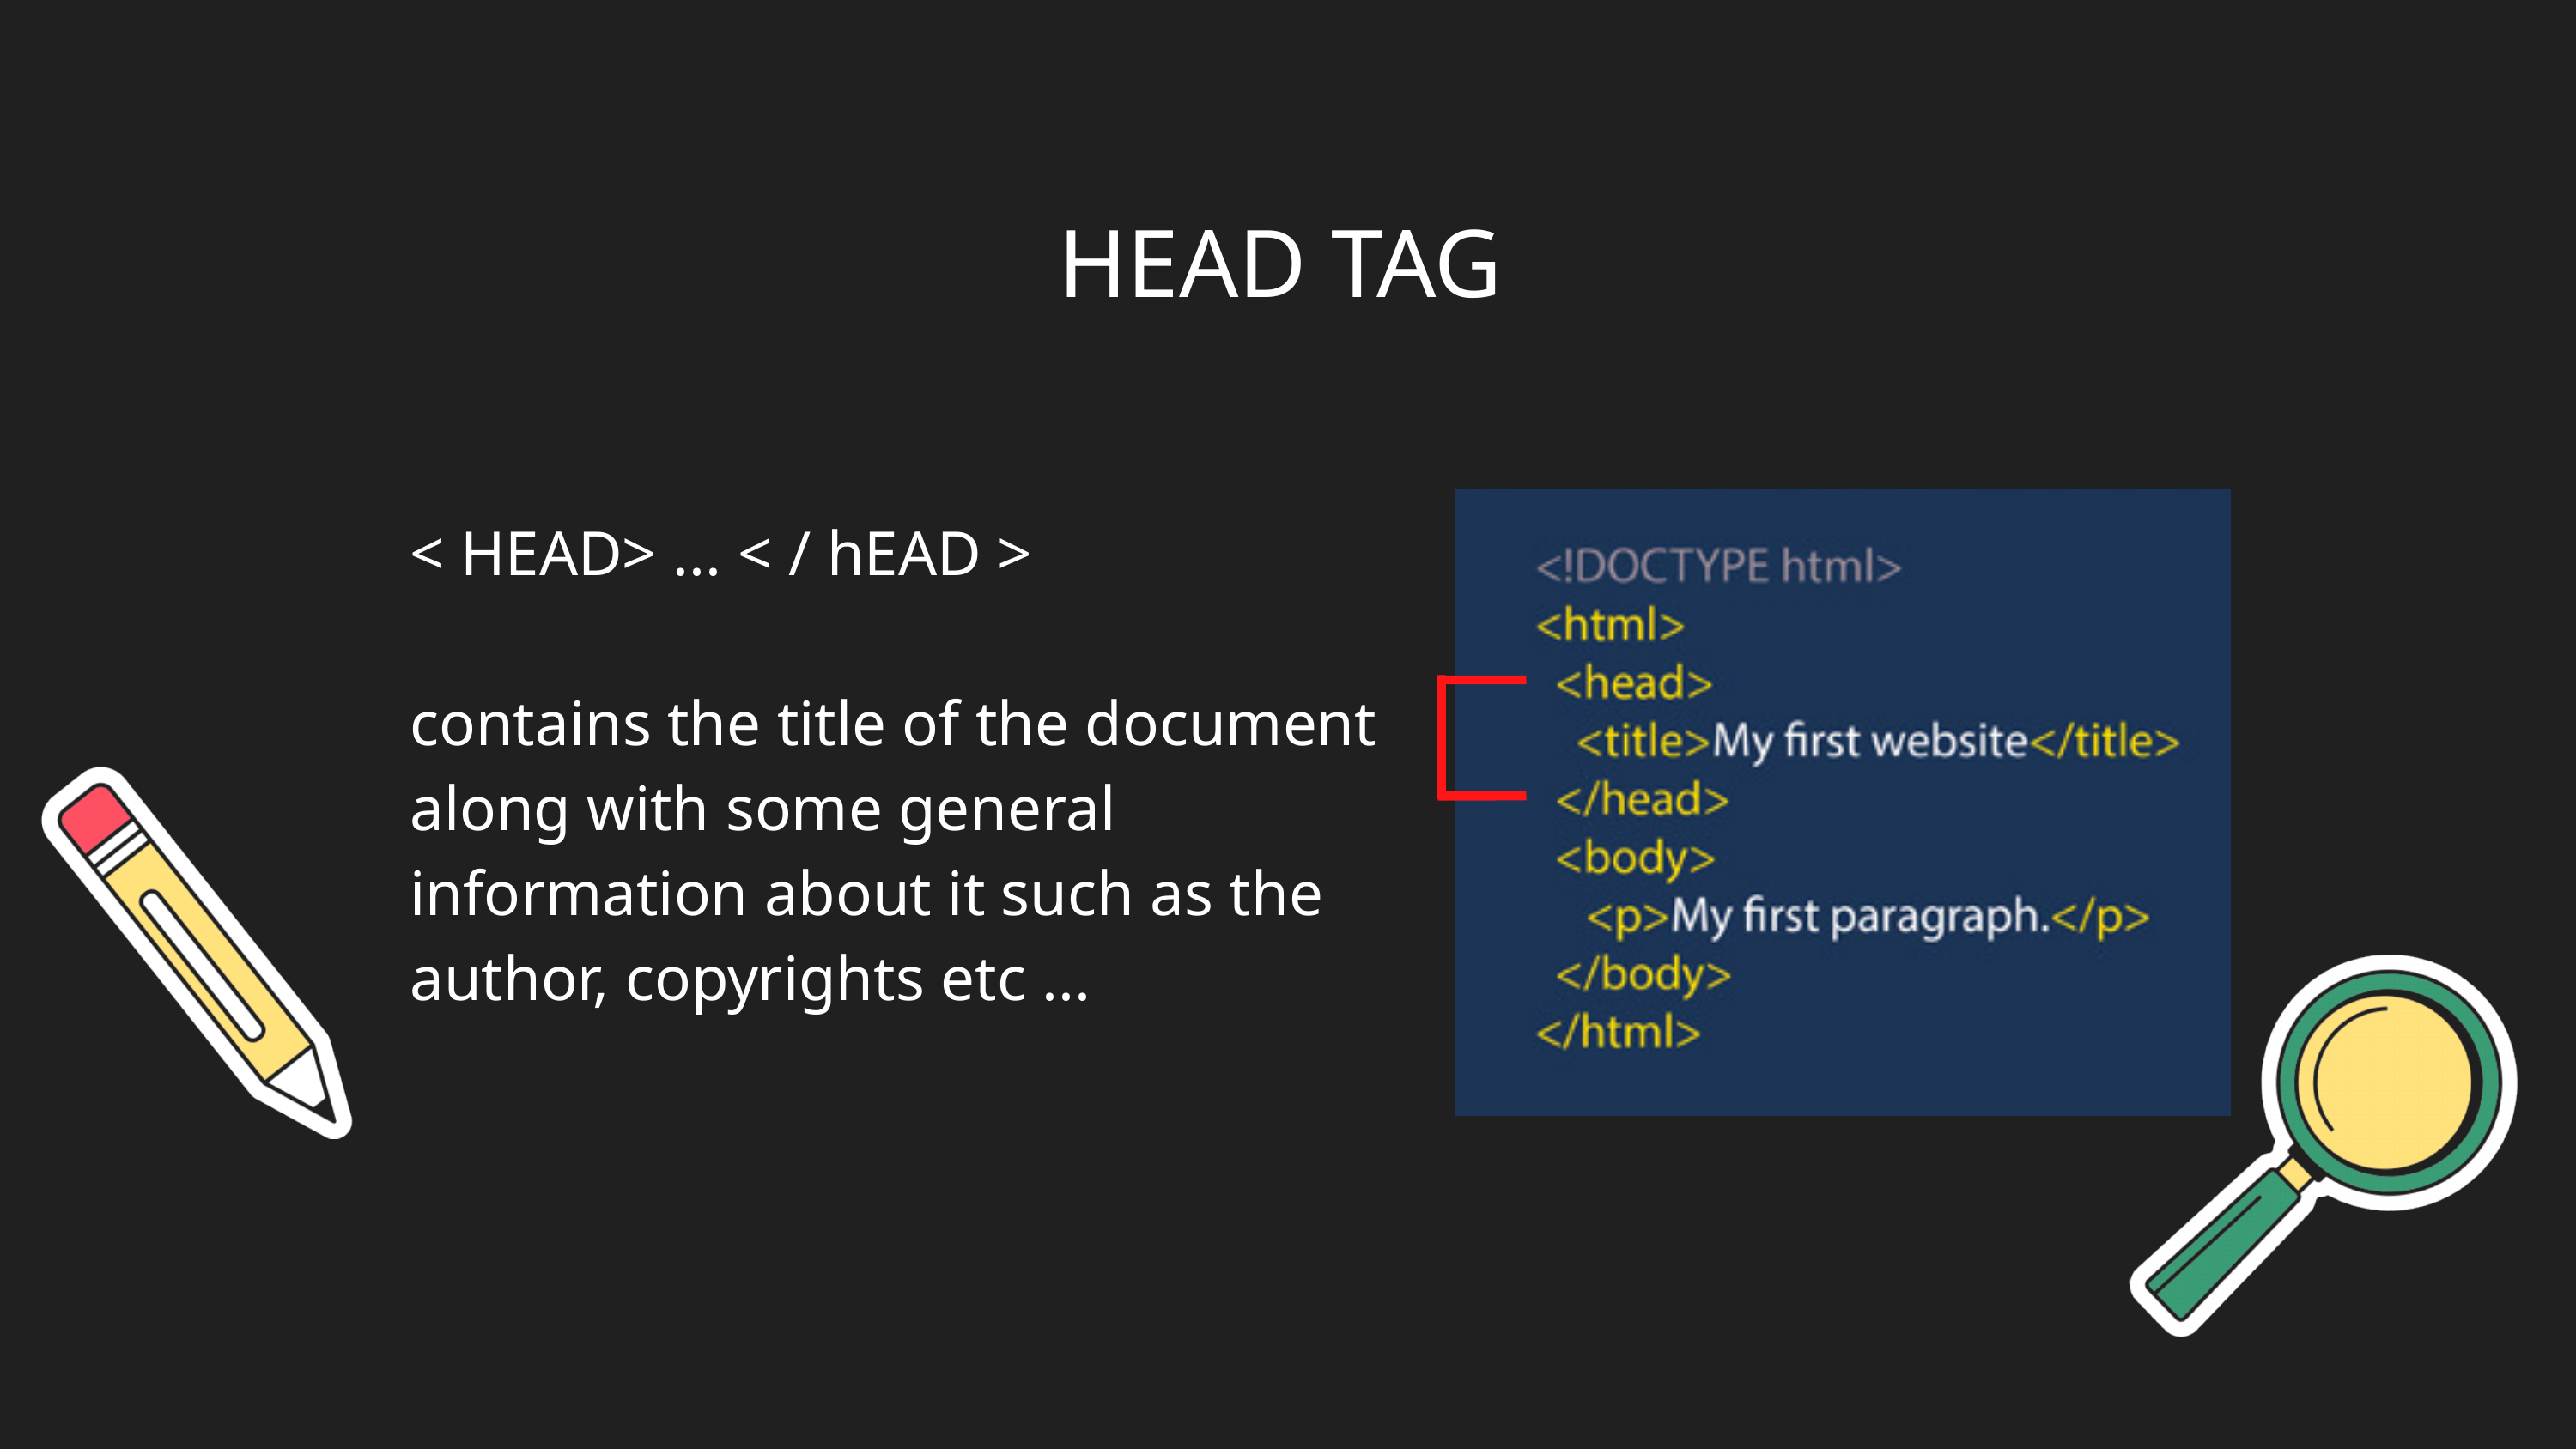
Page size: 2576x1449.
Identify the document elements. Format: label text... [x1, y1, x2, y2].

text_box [1437, 489, 2232, 1116]
text_box HEAD TAG [1058, 185, 1546, 317]
picture [2127, 948, 2524, 1341]
text_box < HEAD> ... < / hEAD > contains the title of the document along with some general information about it such as the author, copyrights etc ... [410, 502, 1433, 1014]
picture [37, 762, 354, 1139]
